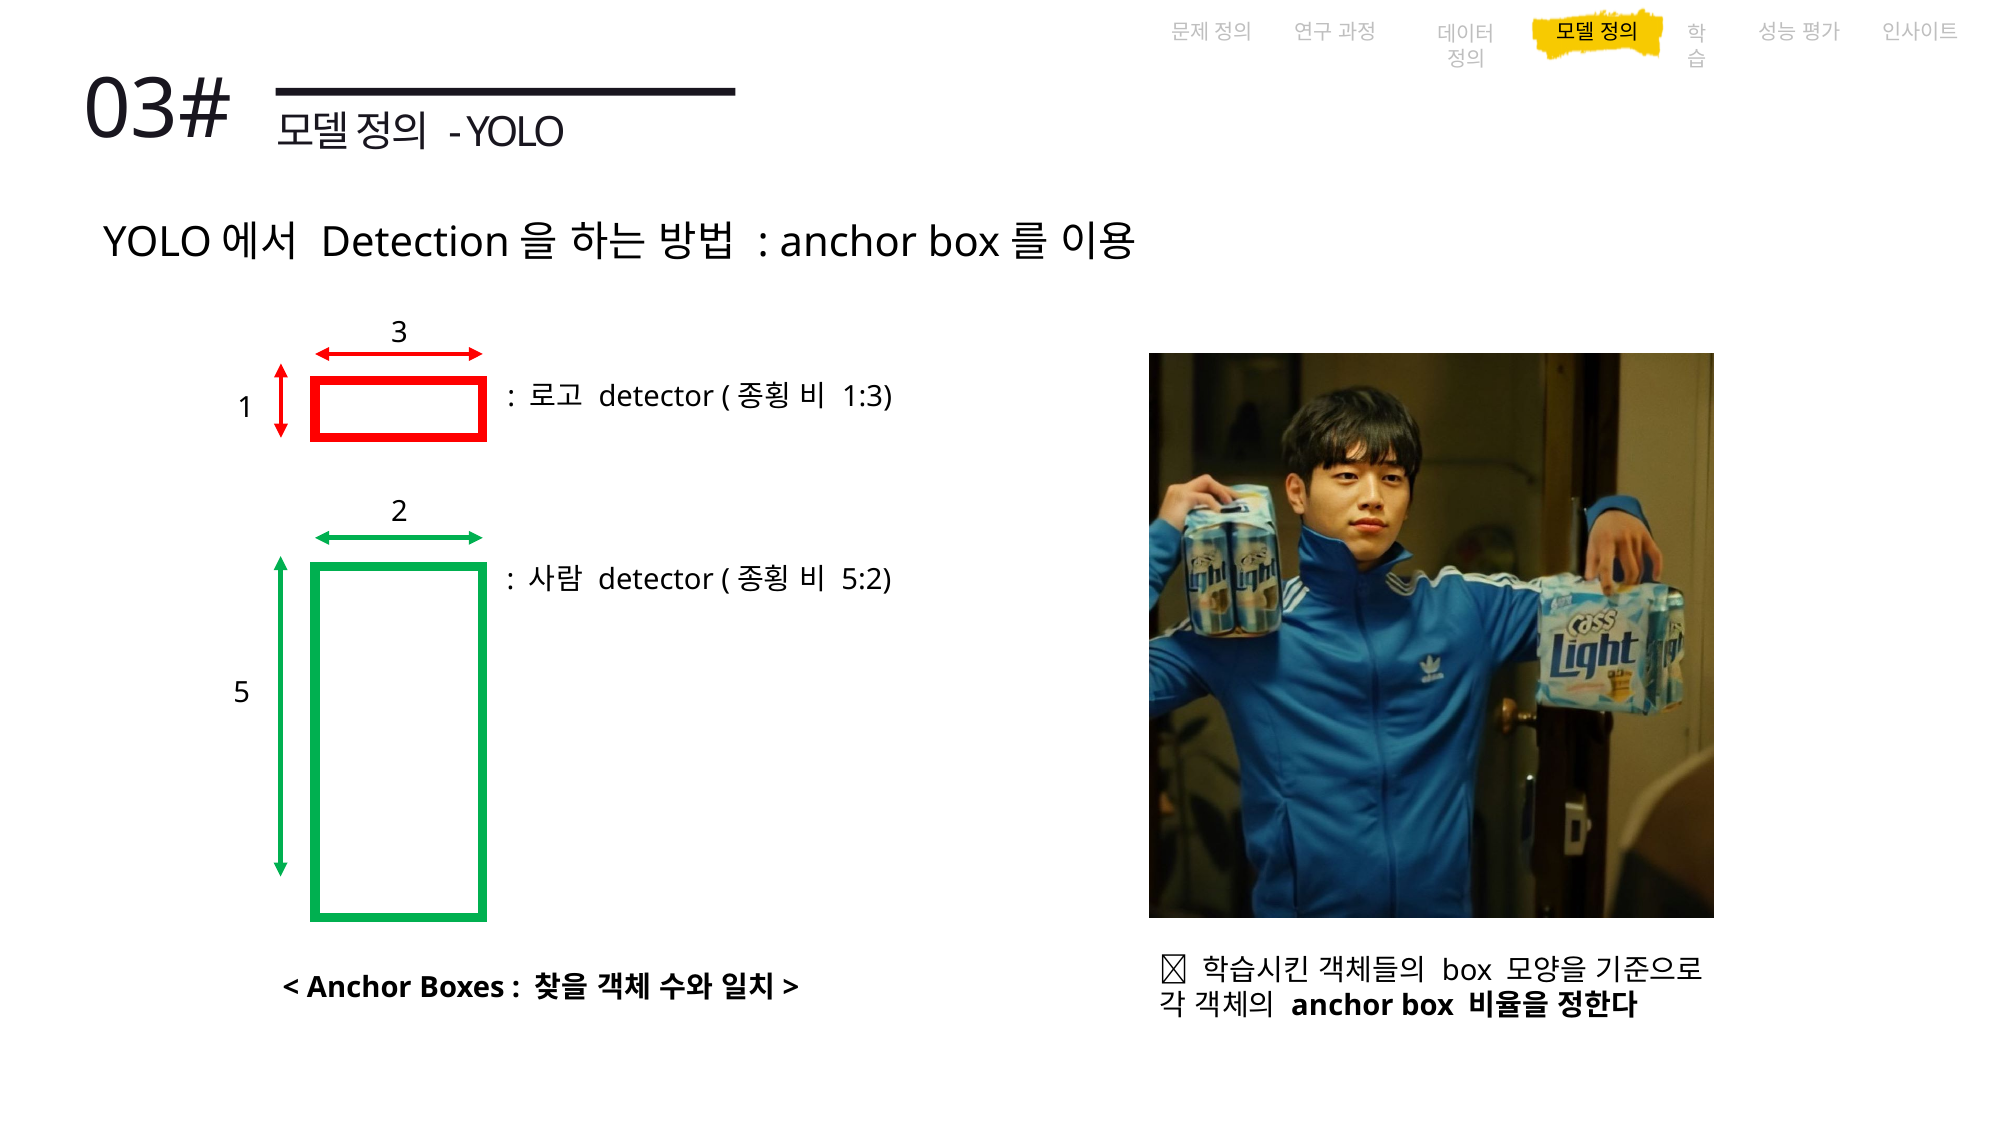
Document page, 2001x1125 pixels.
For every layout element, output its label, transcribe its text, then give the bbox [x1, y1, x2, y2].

text_box < Anchor Boxes : 찾을 객체 수와 일치> [267, 961, 815, 1012]
text_box 성능 평가 [1739, 5, 1860, 56]
text_box 3 [376, 314, 423, 353]
text_box 연구 과정 [1278, 5, 1393, 56]
text_box 03# [68, 46, 248, 161]
text_box YOLO에서 Detection을 하는 방법 : anchor box를 이용 [88, 199, 1783, 314]
text_box 5 [218, 666, 266, 717]
text_box 인사이트 [1863, 5, 1978, 56]
text_box : 사람 detector (종횡 비 5:2) [491, 545, 929, 639]
text_box 문제 정의 [1154, 5, 1269, 56]
text_box 학습 [1682, 5, 1730, 86]
text_box [275, 87, 737, 97]
picture [1513, 0, 1682, 99]
text_box : 로고 detector (종횡 비 1:3) [492, 362, 915, 456]
text_box 2 [376, 484, 423, 535]
text_box 데이터 정의 [1402, 5, 1513, 86]
text_box [314, 565, 484, 919]
picture [1149, 353, 1714, 918]
text_box 1 [222, 380, 269, 431]
text_box [314, 380, 484, 439]
text_box  학습시킨 객체들의 box 모양을 기준으로 각 객체의 anchor box 비율을 정한다 [1144, 943, 1759, 1029]
text_box 모델 정의 - YOLO [261, 97, 722, 162]
